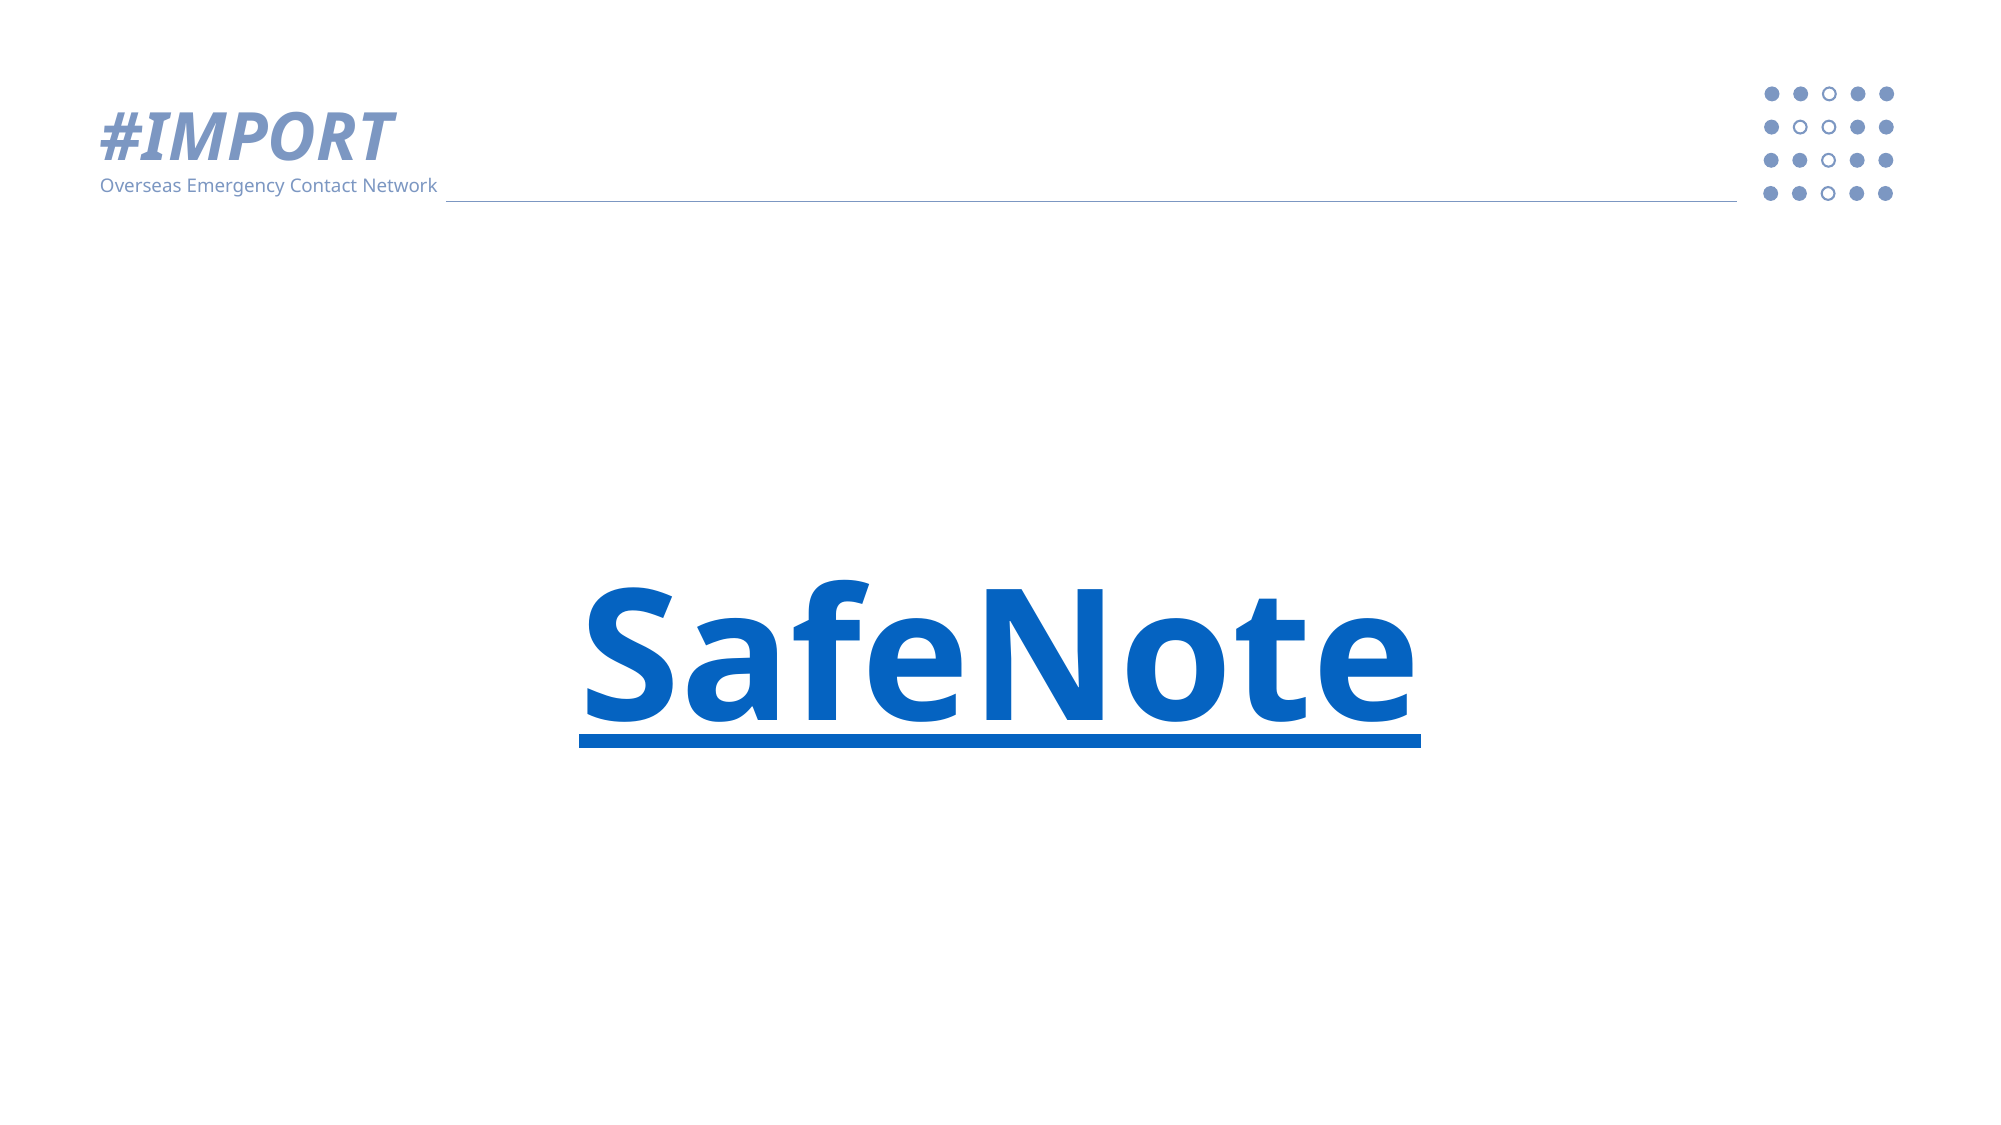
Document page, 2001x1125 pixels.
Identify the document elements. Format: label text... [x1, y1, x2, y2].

text_box [1878, 119, 1894, 135]
text_box [1821, 86, 1837, 102]
text_box [1821, 119, 1837, 135]
text_box [1850, 86, 1866, 102]
text_box [1793, 86, 1809, 102]
text_box [1792, 152, 1808, 168]
text_box [1763, 152, 1779, 168]
text_box [1764, 119, 1780, 135]
text_box [1877, 185, 1893, 201]
text_box [1878, 152, 1894, 168]
text_box [1791, 185, 1807, 201]
text_box [1849, 152, 1865, 168]
text_box [1821, 152, 1837, 168]
text_box [1849, 185, 1865, 201]
text_box [1850, 119, 1866, 135]
text_box [1879, 86, 1895, 102]
text_box [1763, 185, 1779, 201]
text_box #IMPORT Overseas Emergency Contact Network [85, 46, 1028, 204]
text_box SafeNote [0, 405, 2000, 795]
text_box [1792, 119, 1808, 135]
text_box [1820, 185, 1836, 201]
text_box [1764, 86, 1780, 102]
